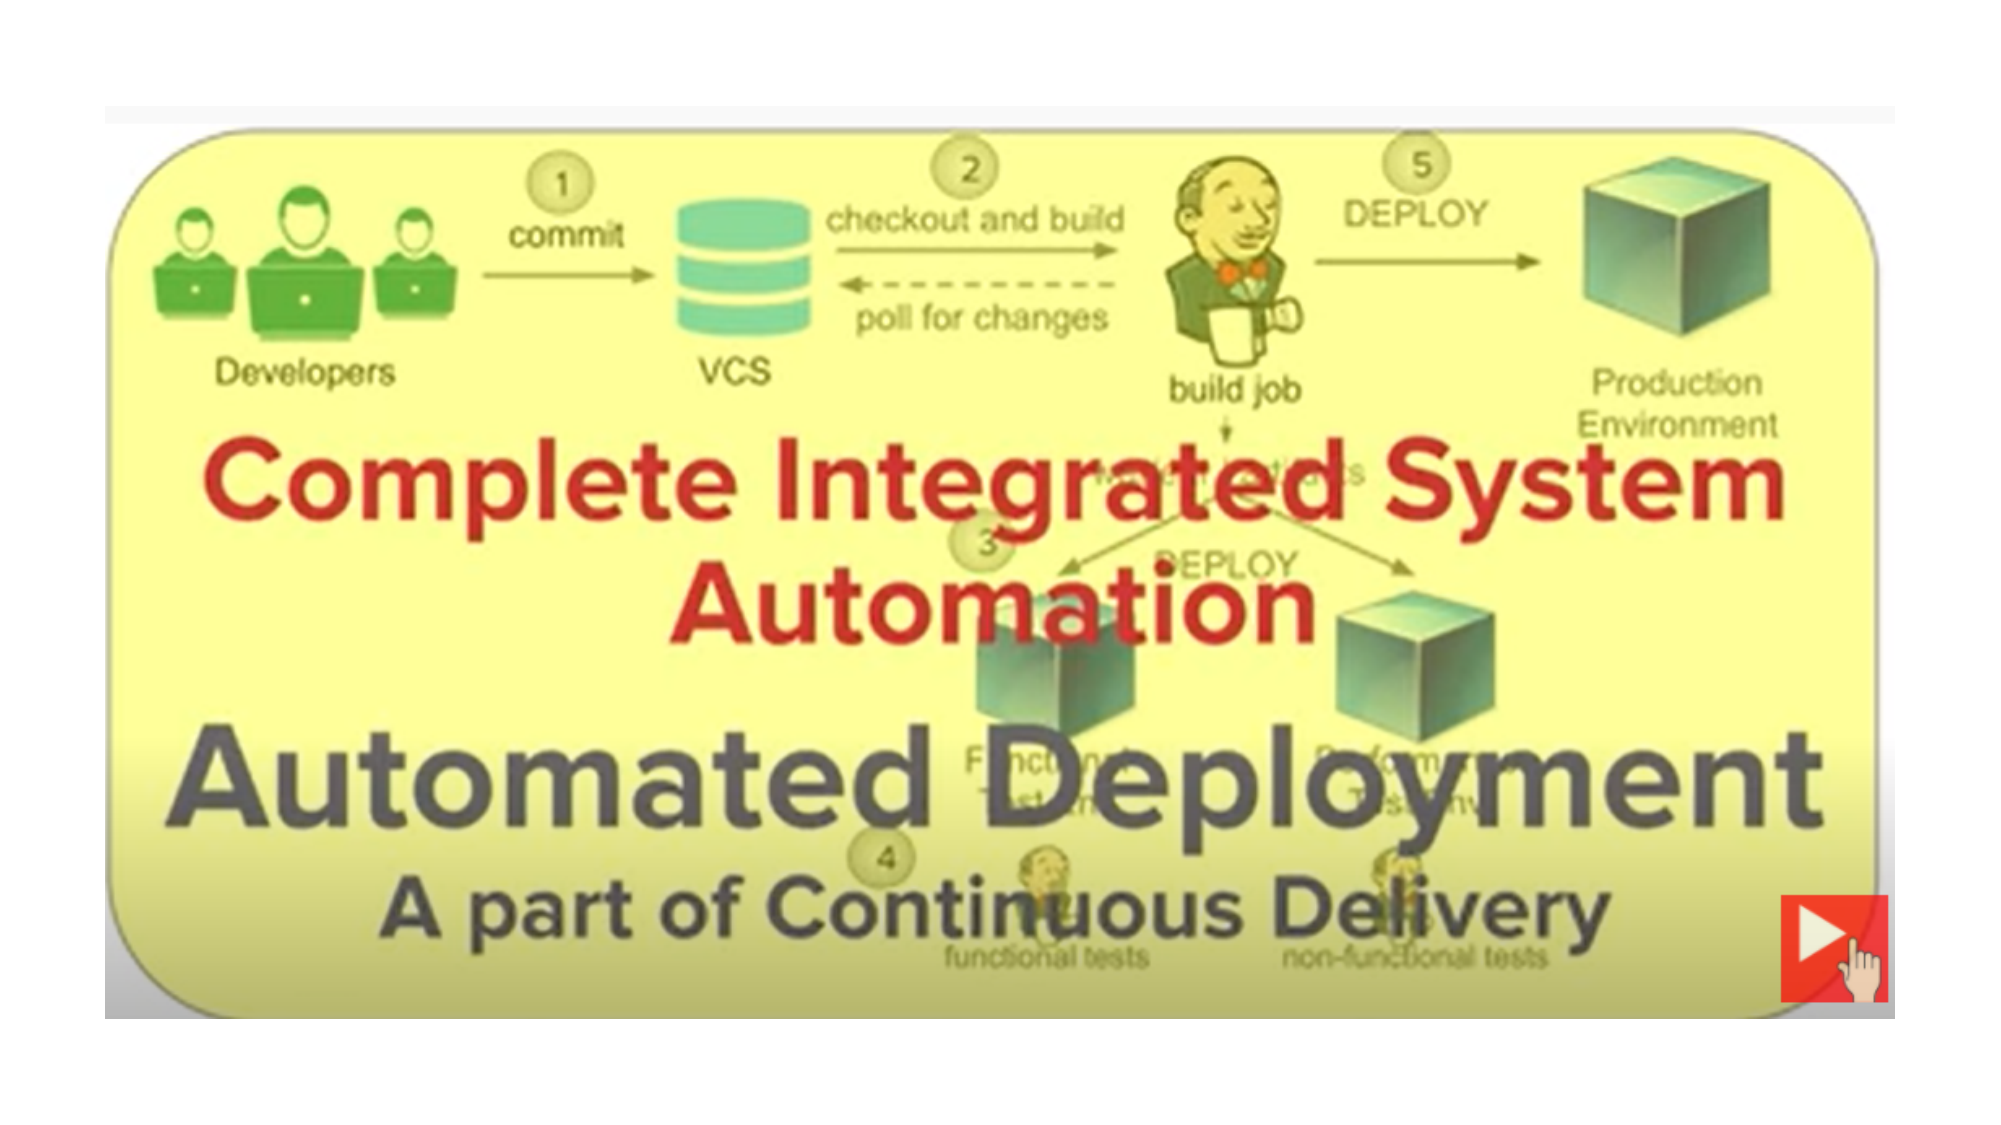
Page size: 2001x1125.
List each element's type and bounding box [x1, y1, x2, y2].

picture [105, 106, 1895, 1019]
